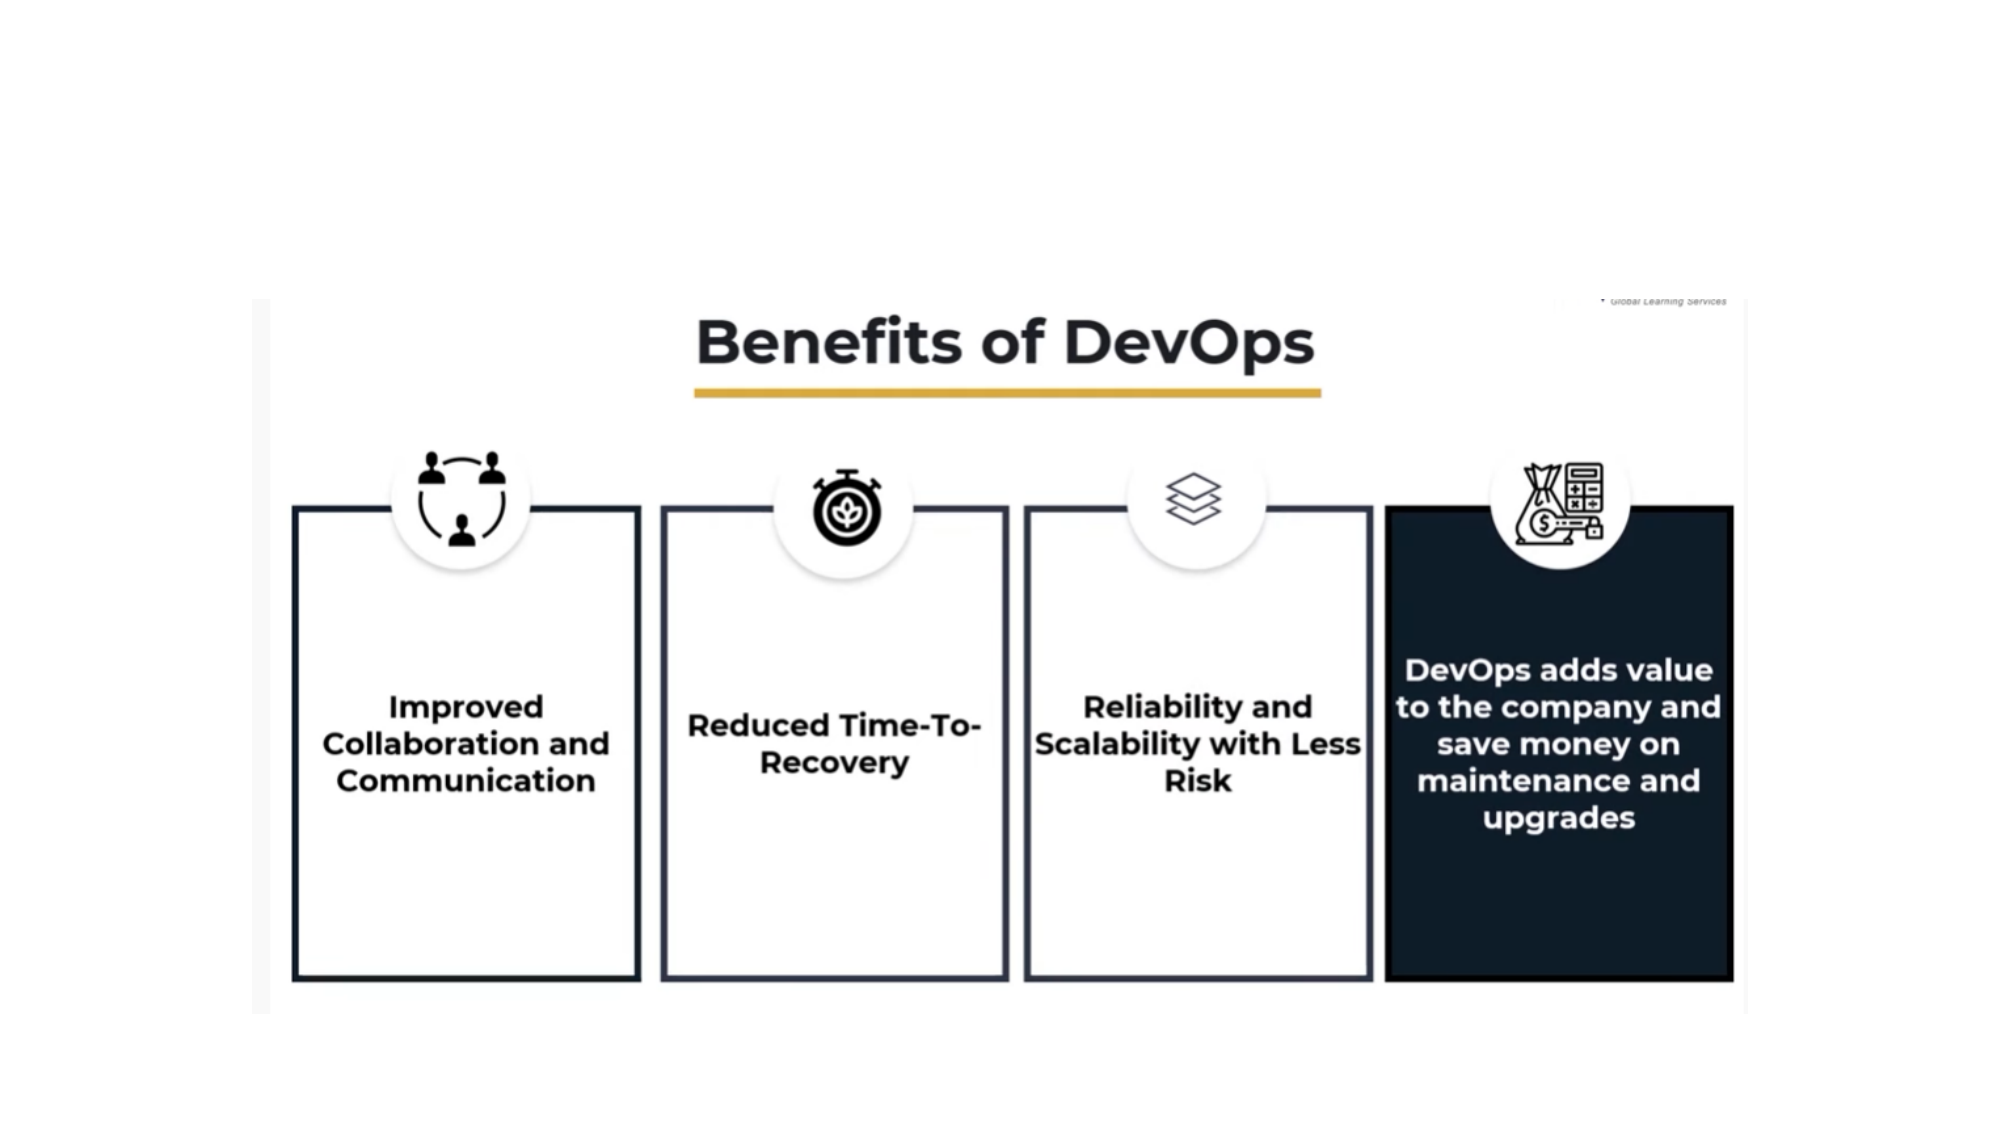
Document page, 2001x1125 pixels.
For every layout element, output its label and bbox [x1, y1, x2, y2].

list [252, 299, 1748, 1014]
